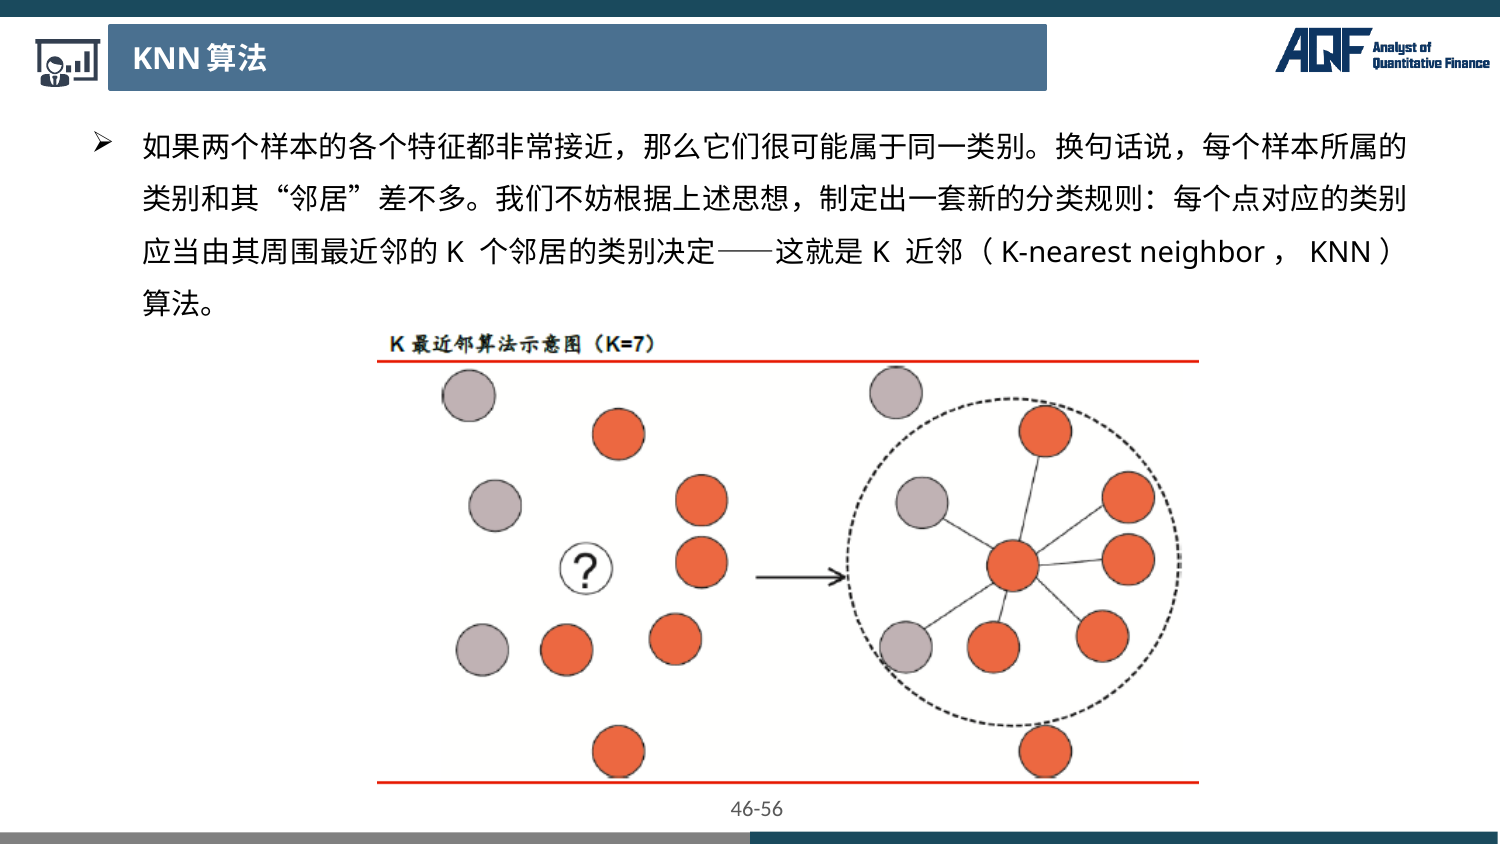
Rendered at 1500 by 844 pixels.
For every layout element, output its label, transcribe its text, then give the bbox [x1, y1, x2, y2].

list KNN算法 [117, 32, 1039, 84]
list 如果两个样本的各个特征都非常接近，那么它们很可能属于同一类别。换句话说，每个样本所属的类别和其“邻居”差不多。我们不妨根据上述思想，制定出一套新的分类规则：每个点对应的类别应当由其周围最近邻的K 个邻居的类别决定——这就是K 近邻（K-nearest neighbor，KNN）算法。 [76, 102, 1424, 752]
picture [377, 318, 1200, 787]
picture [1252, 2, 1500, 102]
